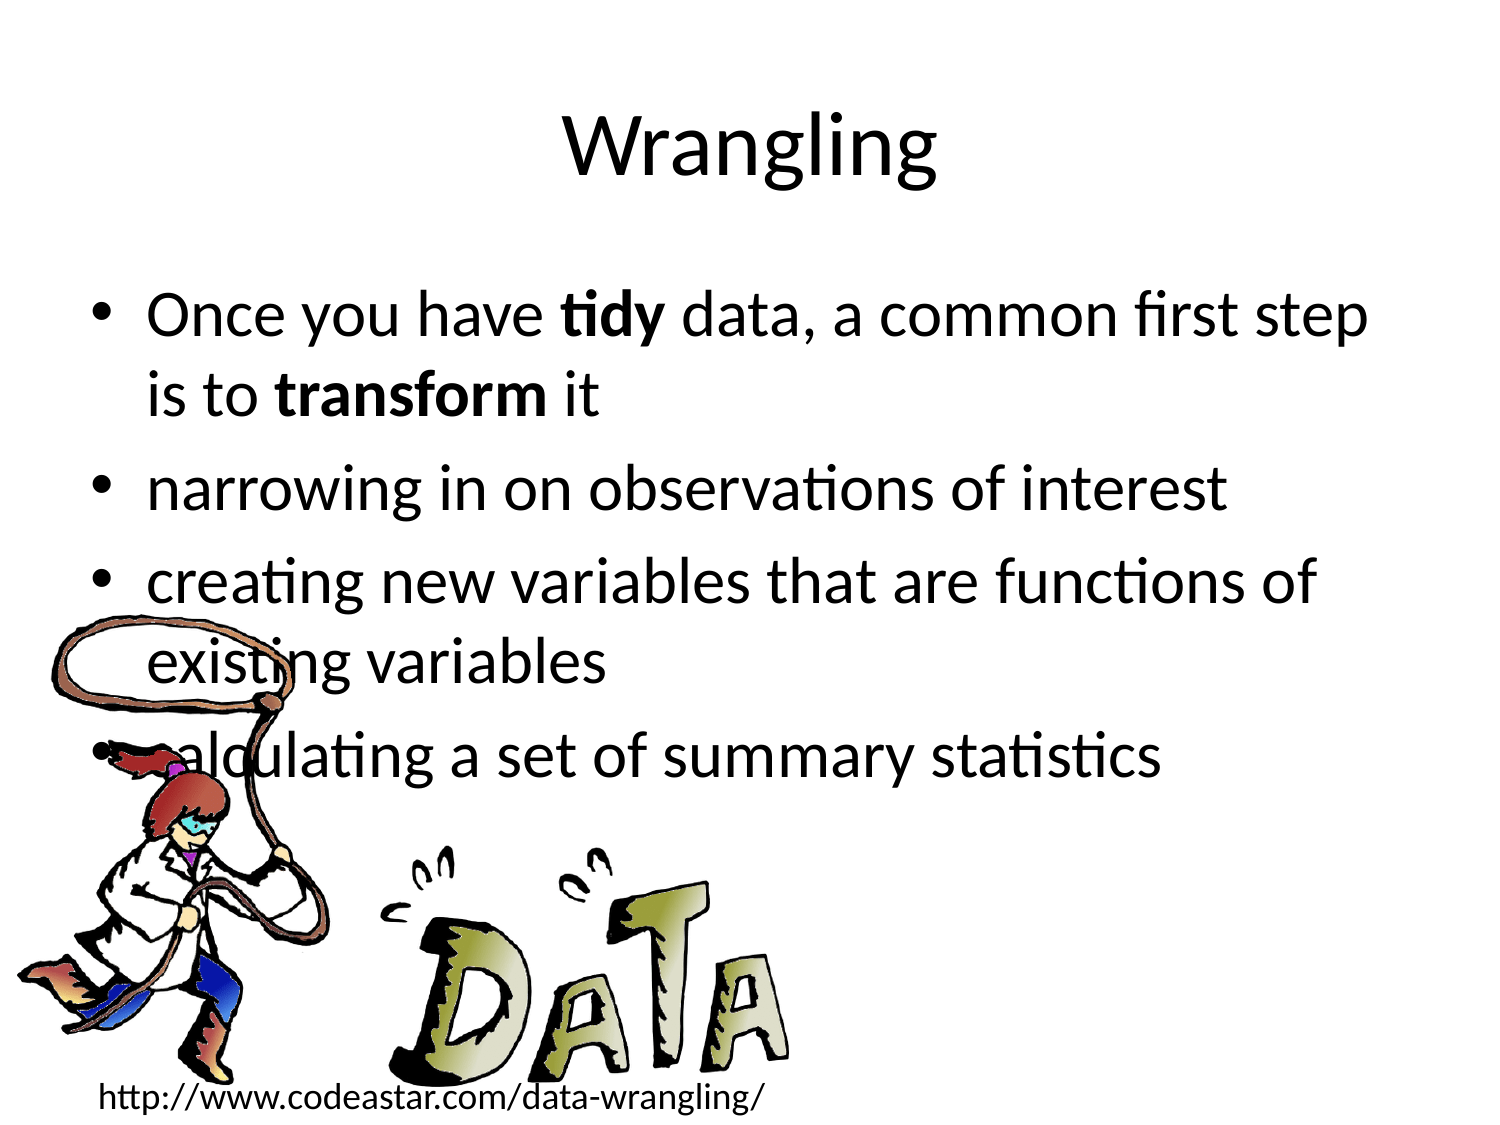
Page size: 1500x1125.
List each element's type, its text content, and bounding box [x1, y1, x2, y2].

title Wrangling [75, 45, 1425, 233]
list Once you have tidy data, a common first step is to transform it narrowing in on observations of interest creating new variables that are functions of existing variables calculating a set of summary statistics [75, 262, 1425, 1005]
picture [17, 613, 790, 1087]
text_box http://www.codeastar.com/data-wrangling/ [83, 1095, 781, 1125]
